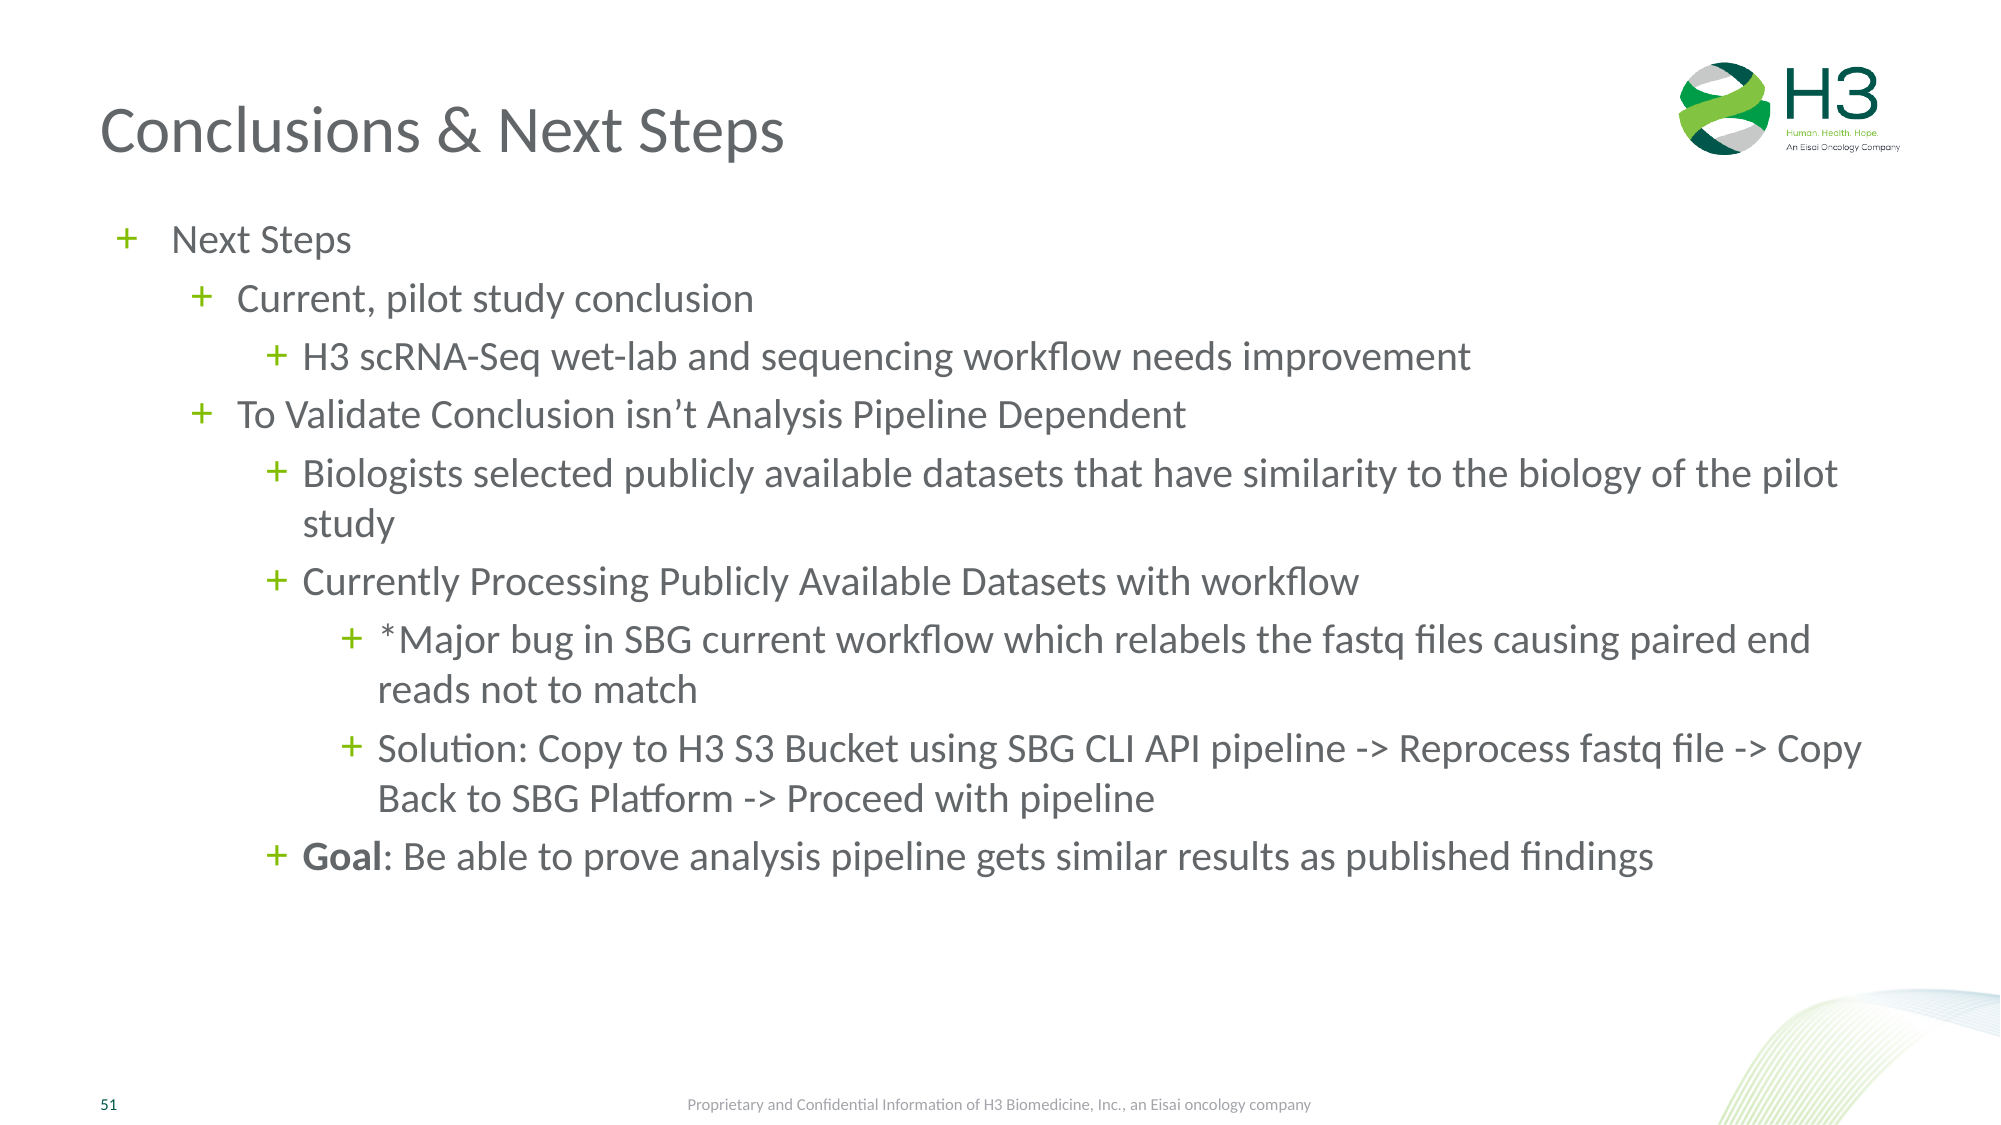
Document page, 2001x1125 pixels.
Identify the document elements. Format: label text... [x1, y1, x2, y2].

picture [1700, 977, 2000, 1125]
list Next Steps Current, pilot study conclusion H3 scRNA-Seq wet-lab and sequencing workflow needs improvement To Validate Conclusion isn’t Analysis Pipeline Dependent Biologists selected publicly available datasets that have similarity to the biology of the pilot study Currently Processing Publicly Available Datasets with workflow *Major bug in SBG current workflow which relabels the fastq files causing paired end reads not to match Solution: Copy to H3 S3 Bucket using SBG CLI API pipeline -> Reprocess fastq file -> Copy Back to SBG Platform -> Proceed with pipeline Goal: Be able to prove analysis pipeline gets similar results as published findings [100, 204, 1901, 1052]
footer Proprietary and Confidential Information of H3 Biomedicine, Inc., an Eisai oncology company [635, 1083, 1365, 1125]
title Conclusions & Next Steps [100, 0, 1681, 174]
picture [1681, 62, 1900, 155]
slide_number 51 [100, 1083, 202, 1125]
